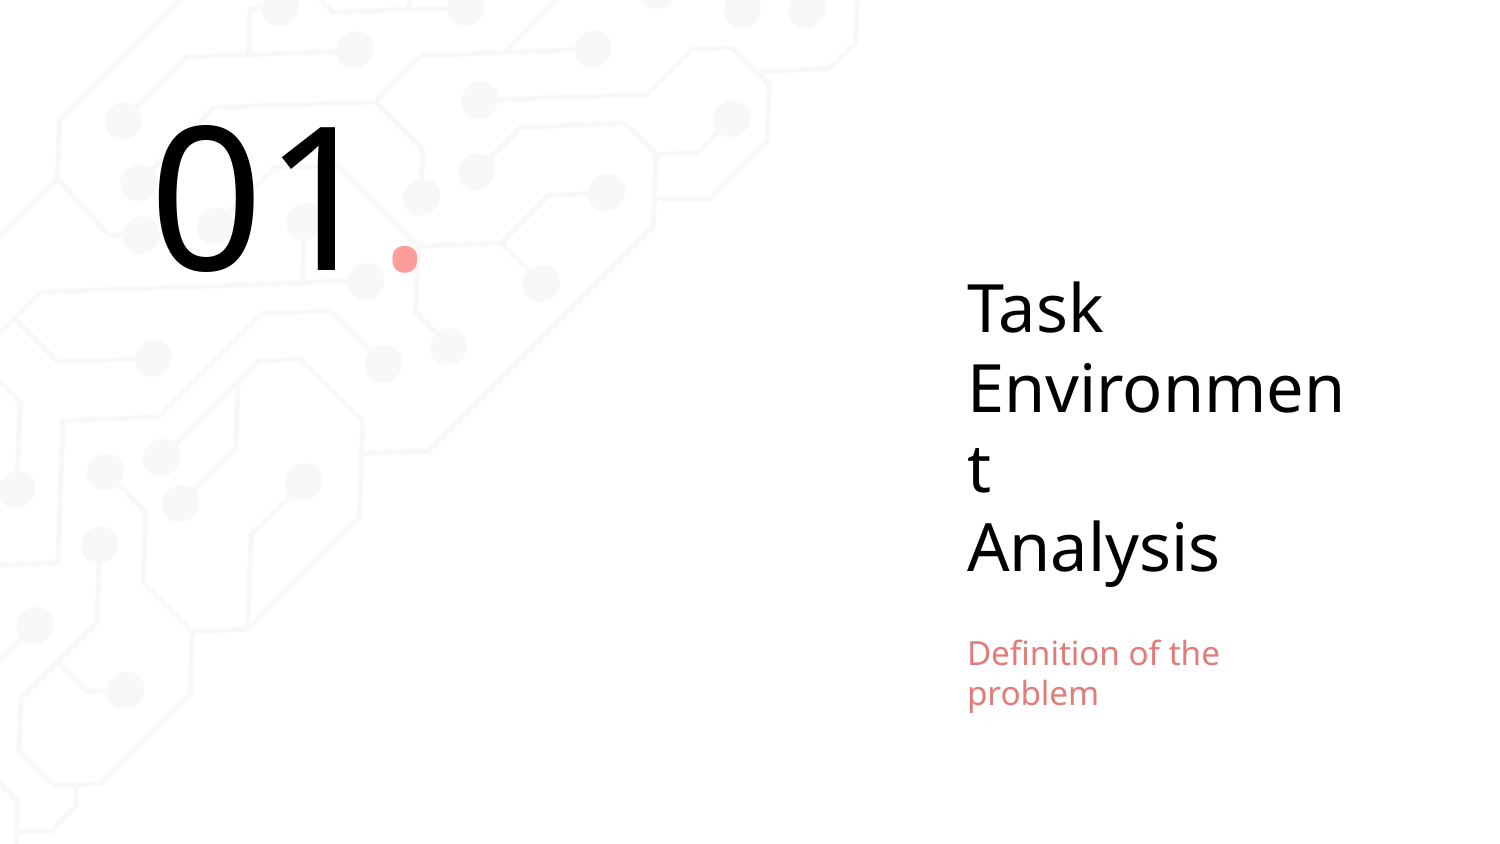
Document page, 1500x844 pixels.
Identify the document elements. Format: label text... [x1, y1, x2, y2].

title 01. [134, 96, 638, 285]
subtitle Definition of the problem [952, 617, 1356, 748]
title Task Environment Analysis [952, 462, 1366, 601]
